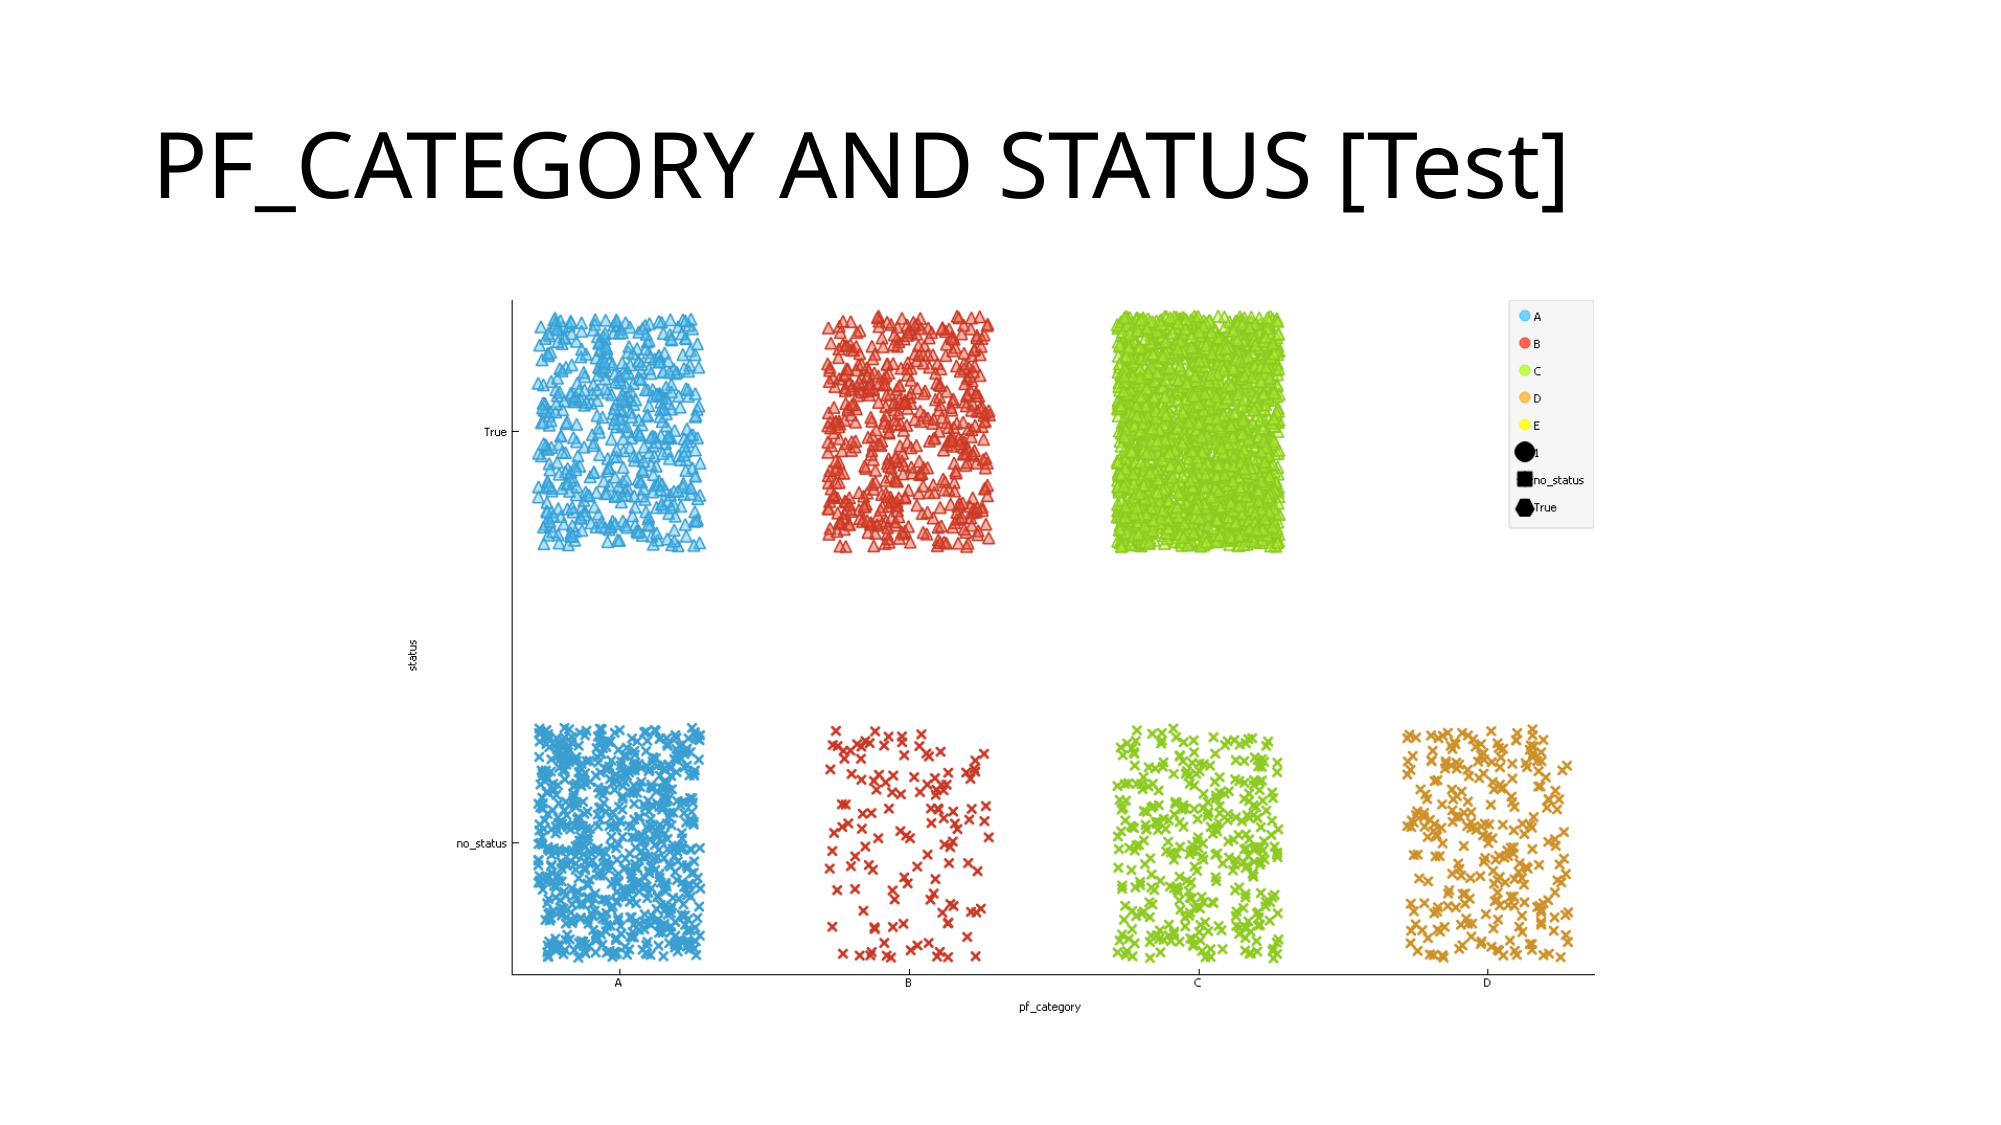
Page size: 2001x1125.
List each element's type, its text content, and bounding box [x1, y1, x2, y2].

title PF_CATEGORY AND STATUS [Test] [137, 59, 1863, 278]
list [405, 299, 1595, 1014]
